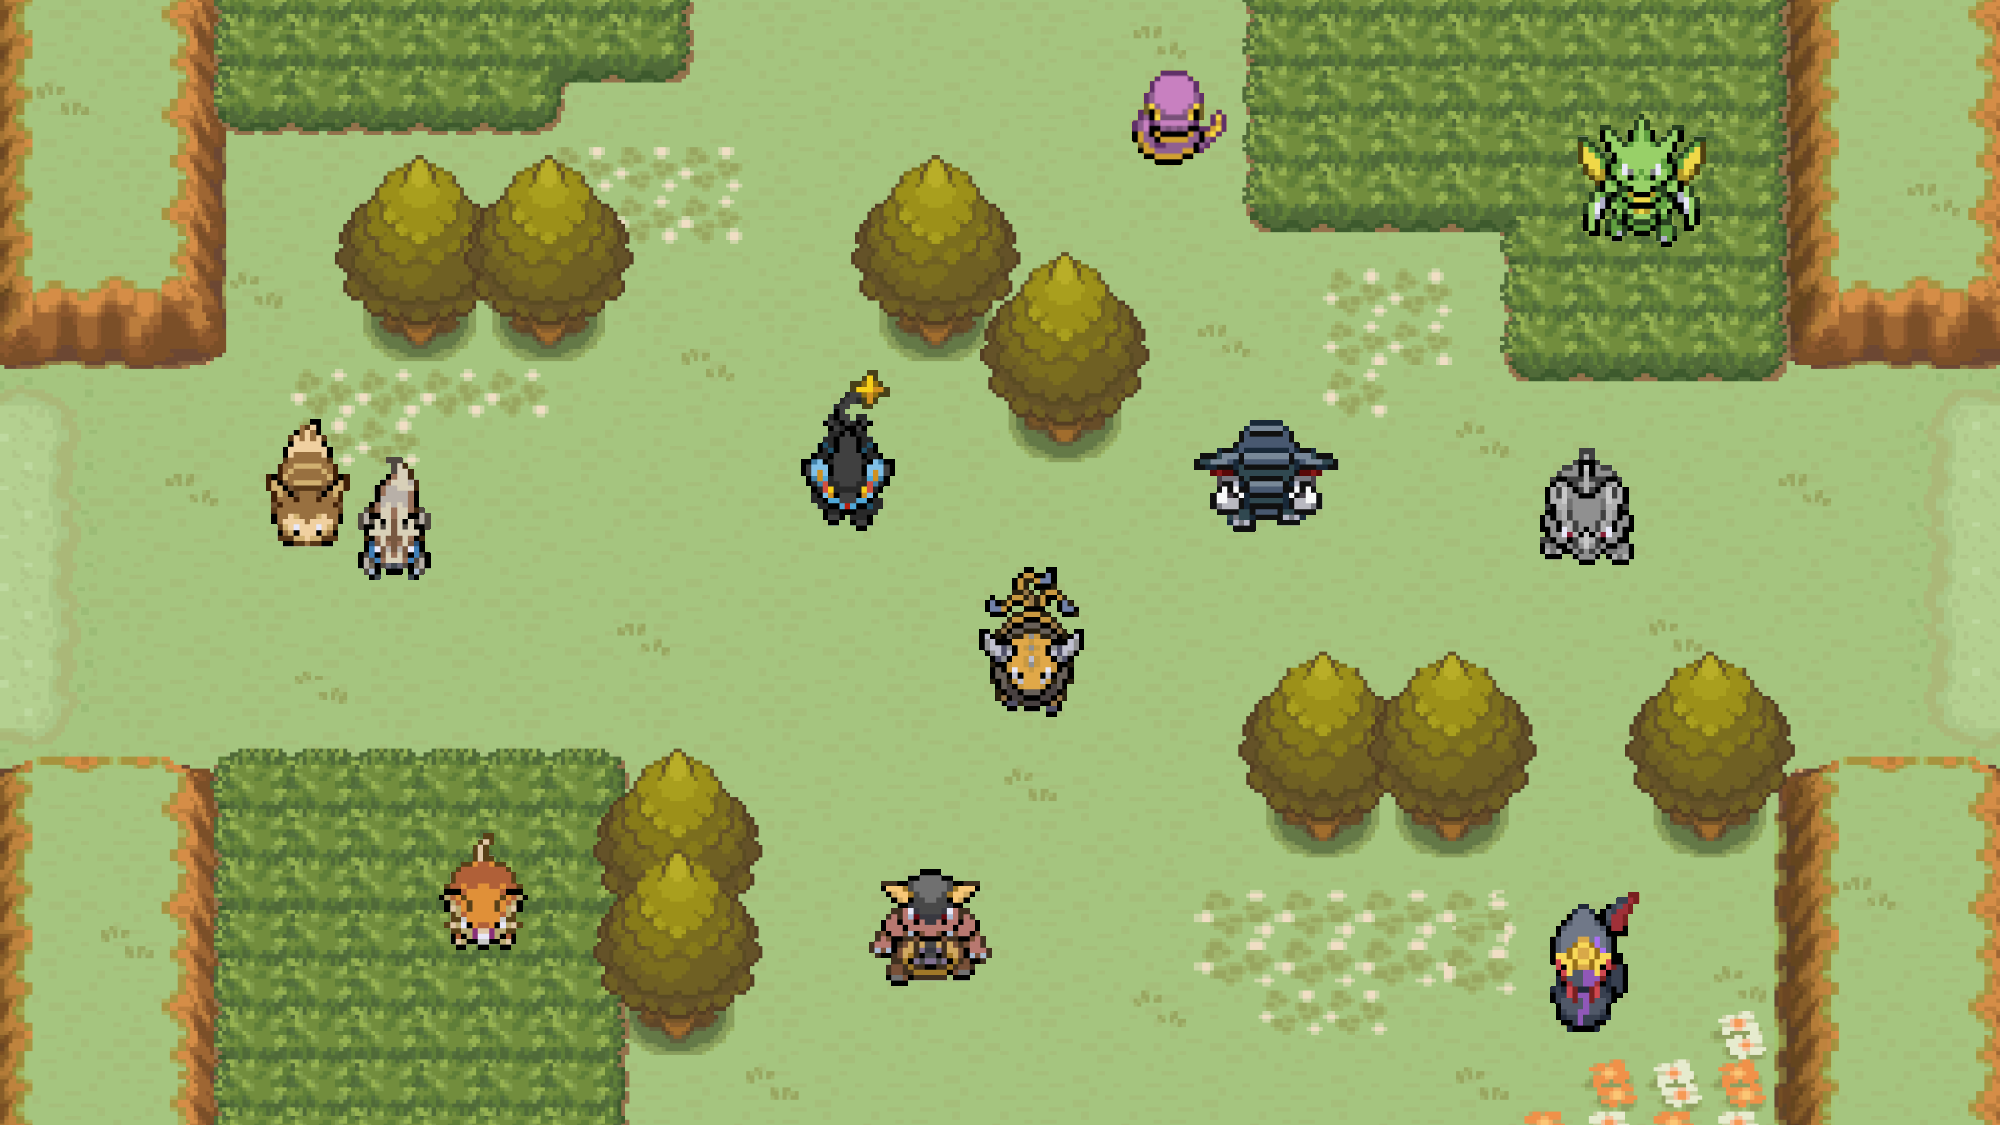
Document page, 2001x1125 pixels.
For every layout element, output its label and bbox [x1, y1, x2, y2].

text_box [0, 0, 2000, 1125]
